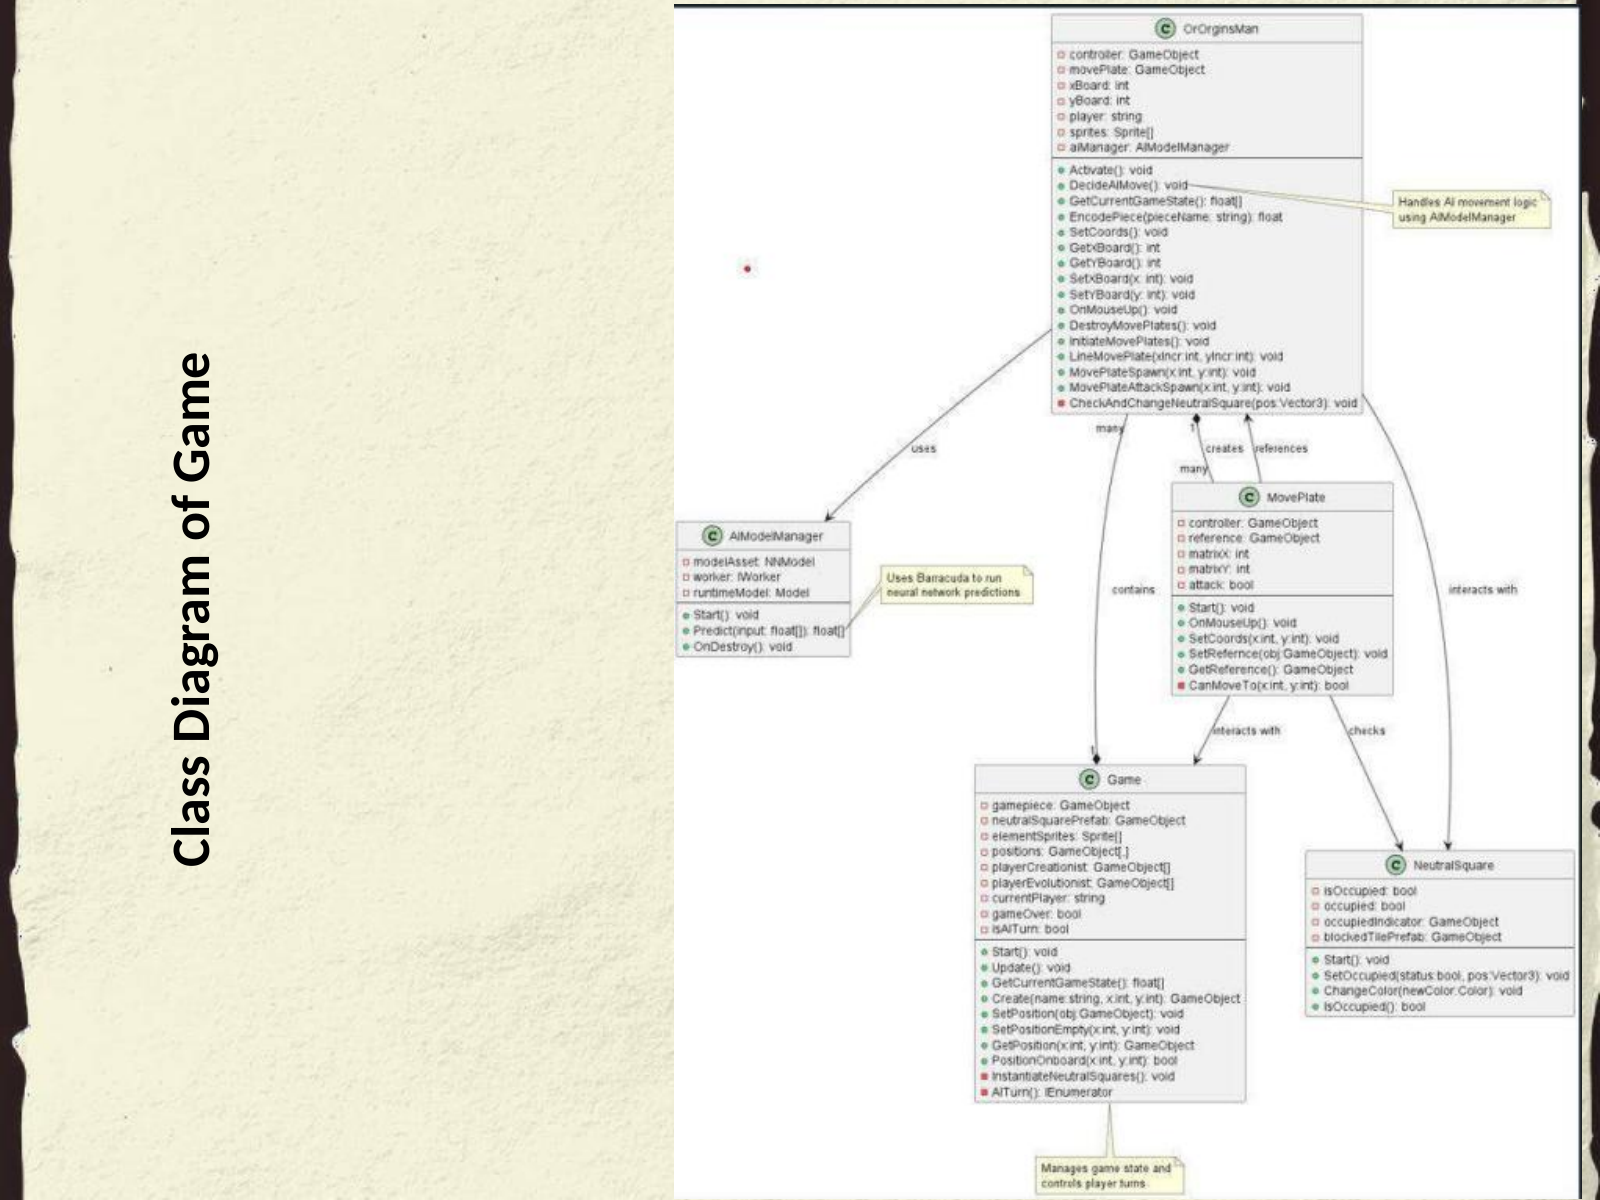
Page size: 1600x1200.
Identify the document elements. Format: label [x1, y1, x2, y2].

text_box [0, 0, 1600, 1200]
